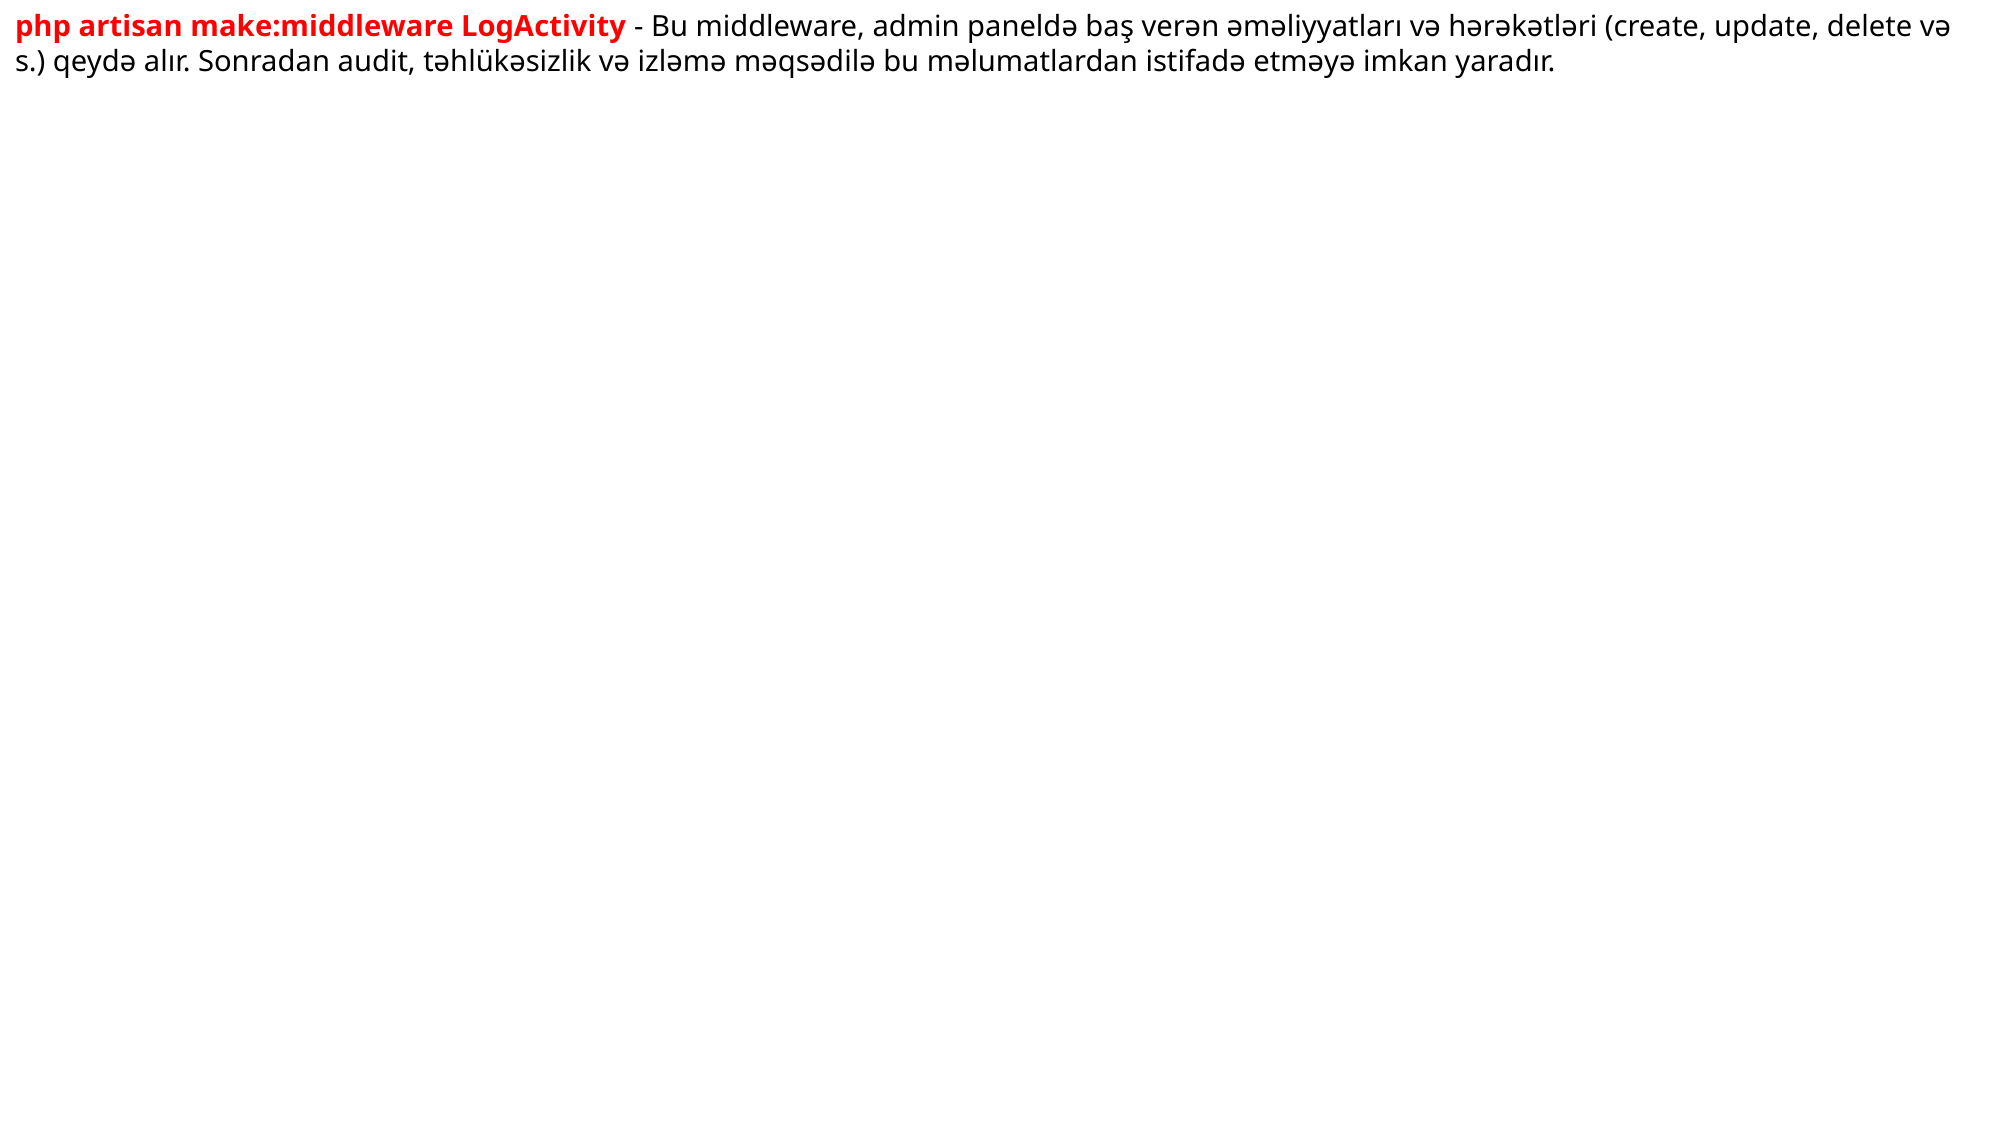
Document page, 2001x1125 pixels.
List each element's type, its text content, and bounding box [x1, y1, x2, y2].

text_box php artisan make:middleware LogActivity - Bu middleware, admin paneldə baş verən əməliyyatları və hərəkətləri (create, update, delete və s.) qeydə alır. Sonradan audit, təhlükəsizlik və izləmə məqsədilə bu məlumatlardan istifadə etməyə imkan yaradır. [0, 0, 2000, 155]
